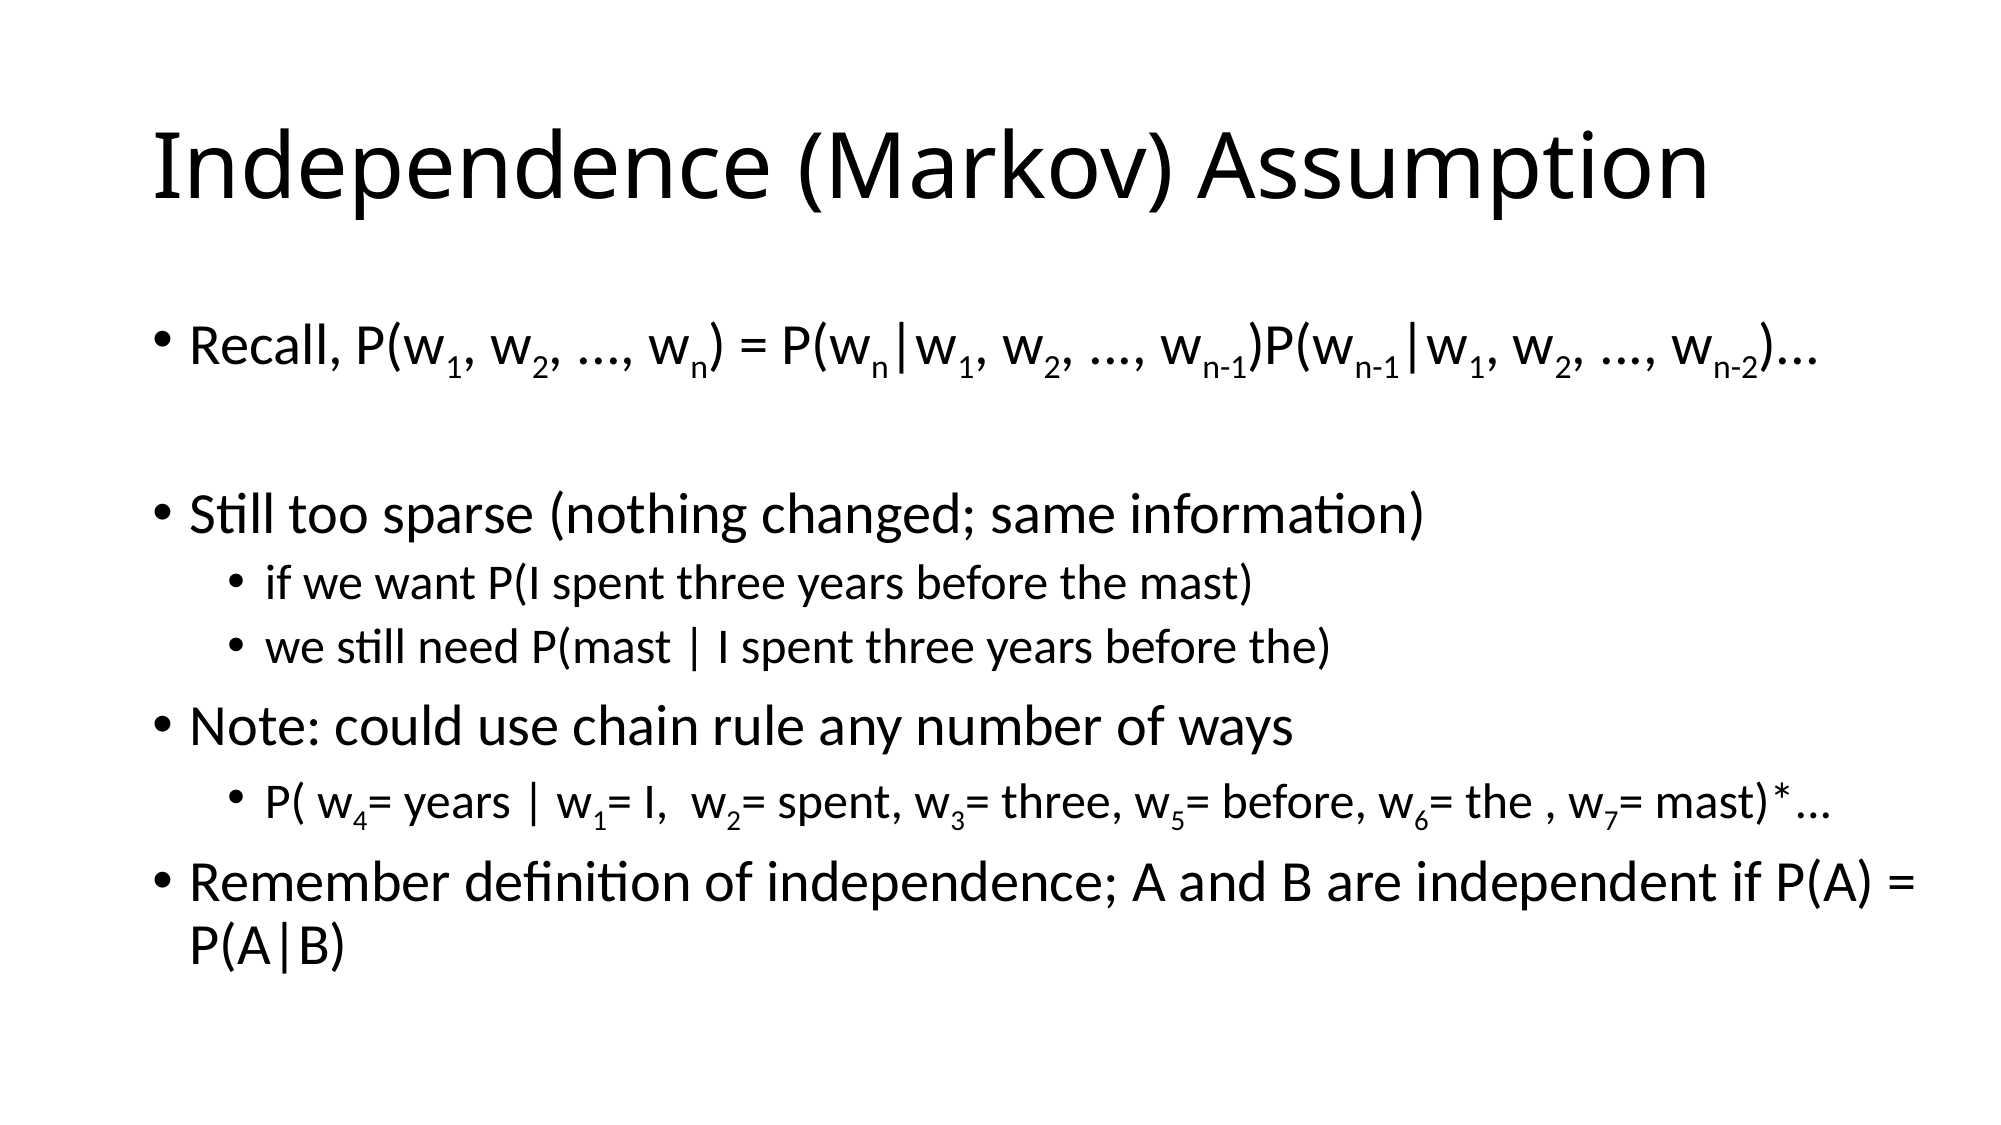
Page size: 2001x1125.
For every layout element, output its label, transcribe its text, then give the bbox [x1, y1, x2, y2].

title Independence (Markov) Assumption [137, 59, 1863, 278]
